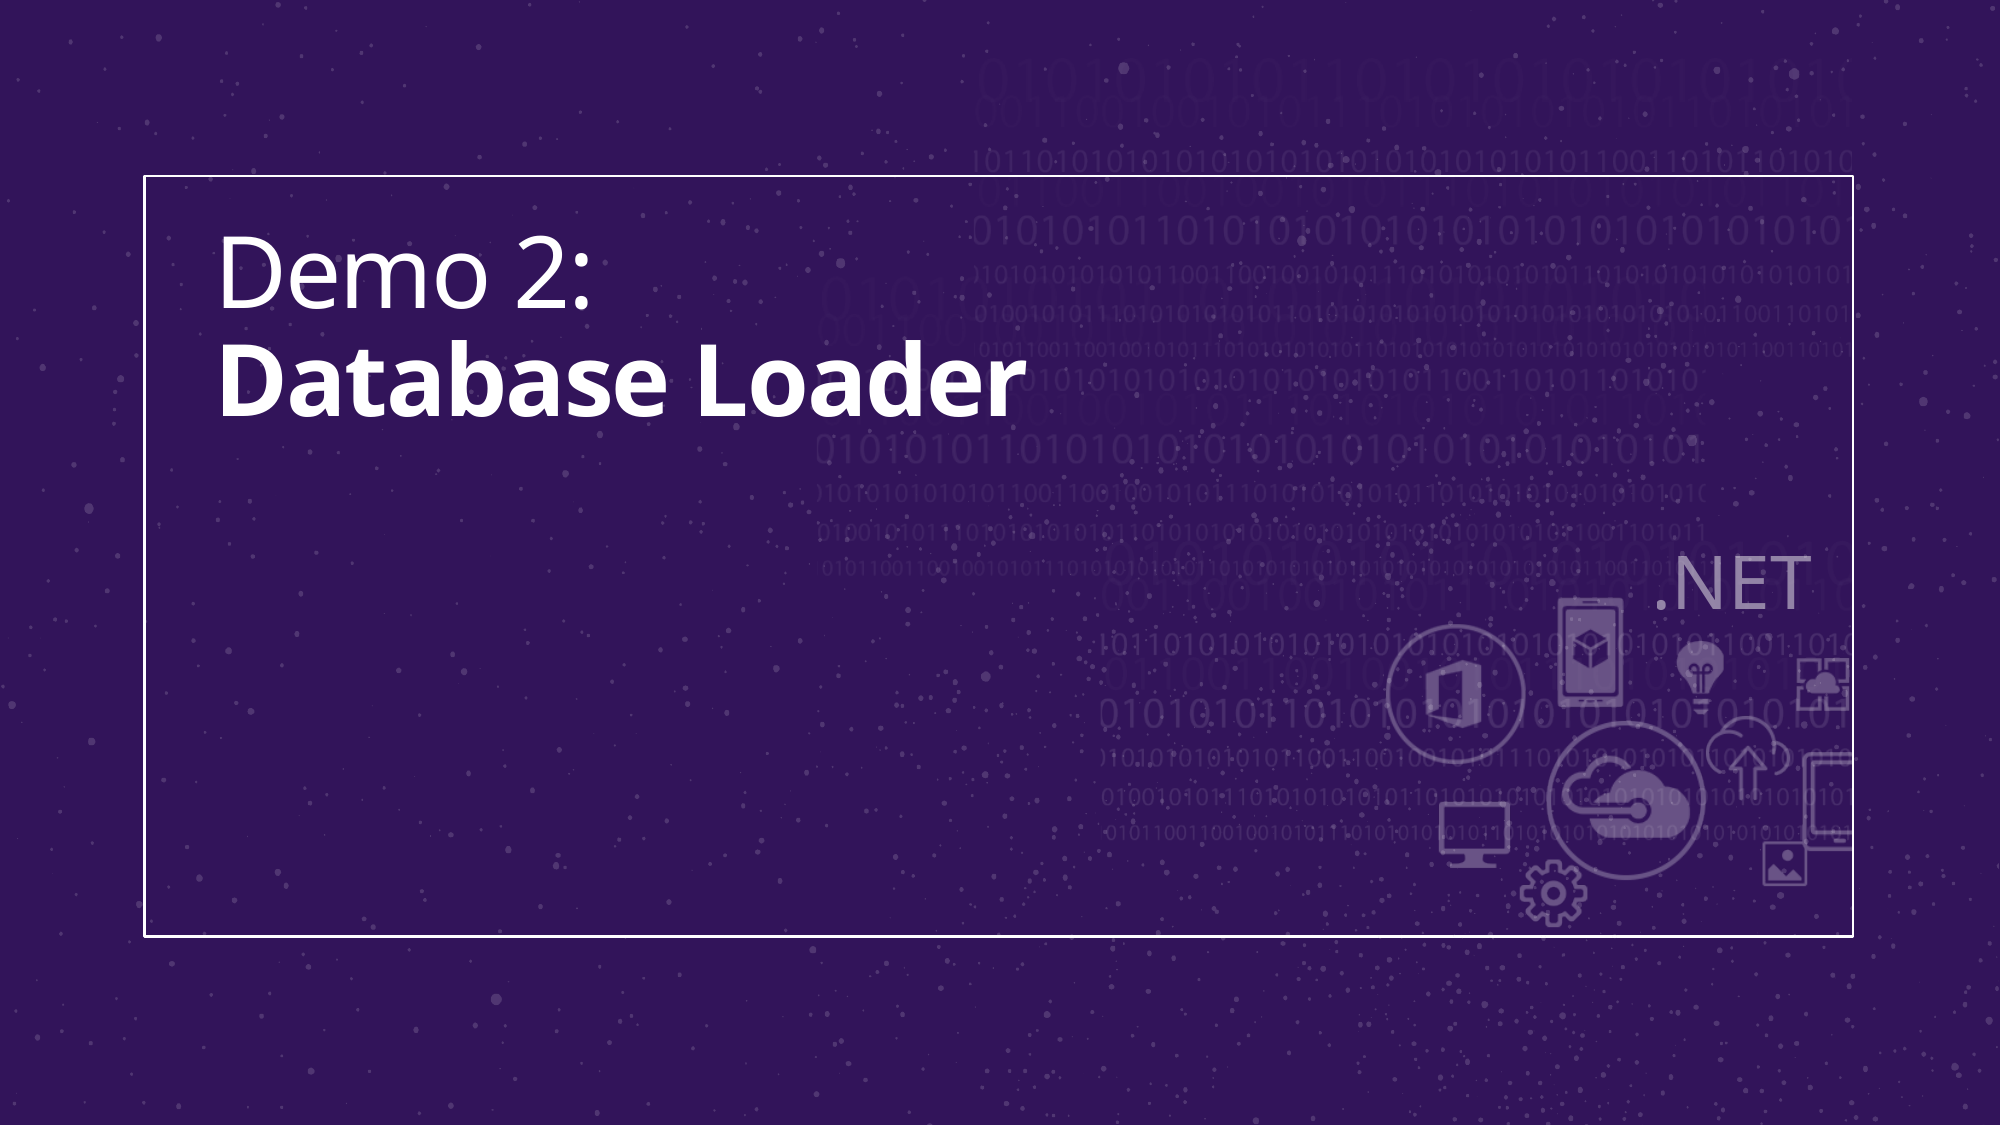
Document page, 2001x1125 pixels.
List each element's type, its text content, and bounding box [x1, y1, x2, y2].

title Demo 2: Database Loader [190, 206, 1833, 456]
picture [1, 0, 1999, 1125]
